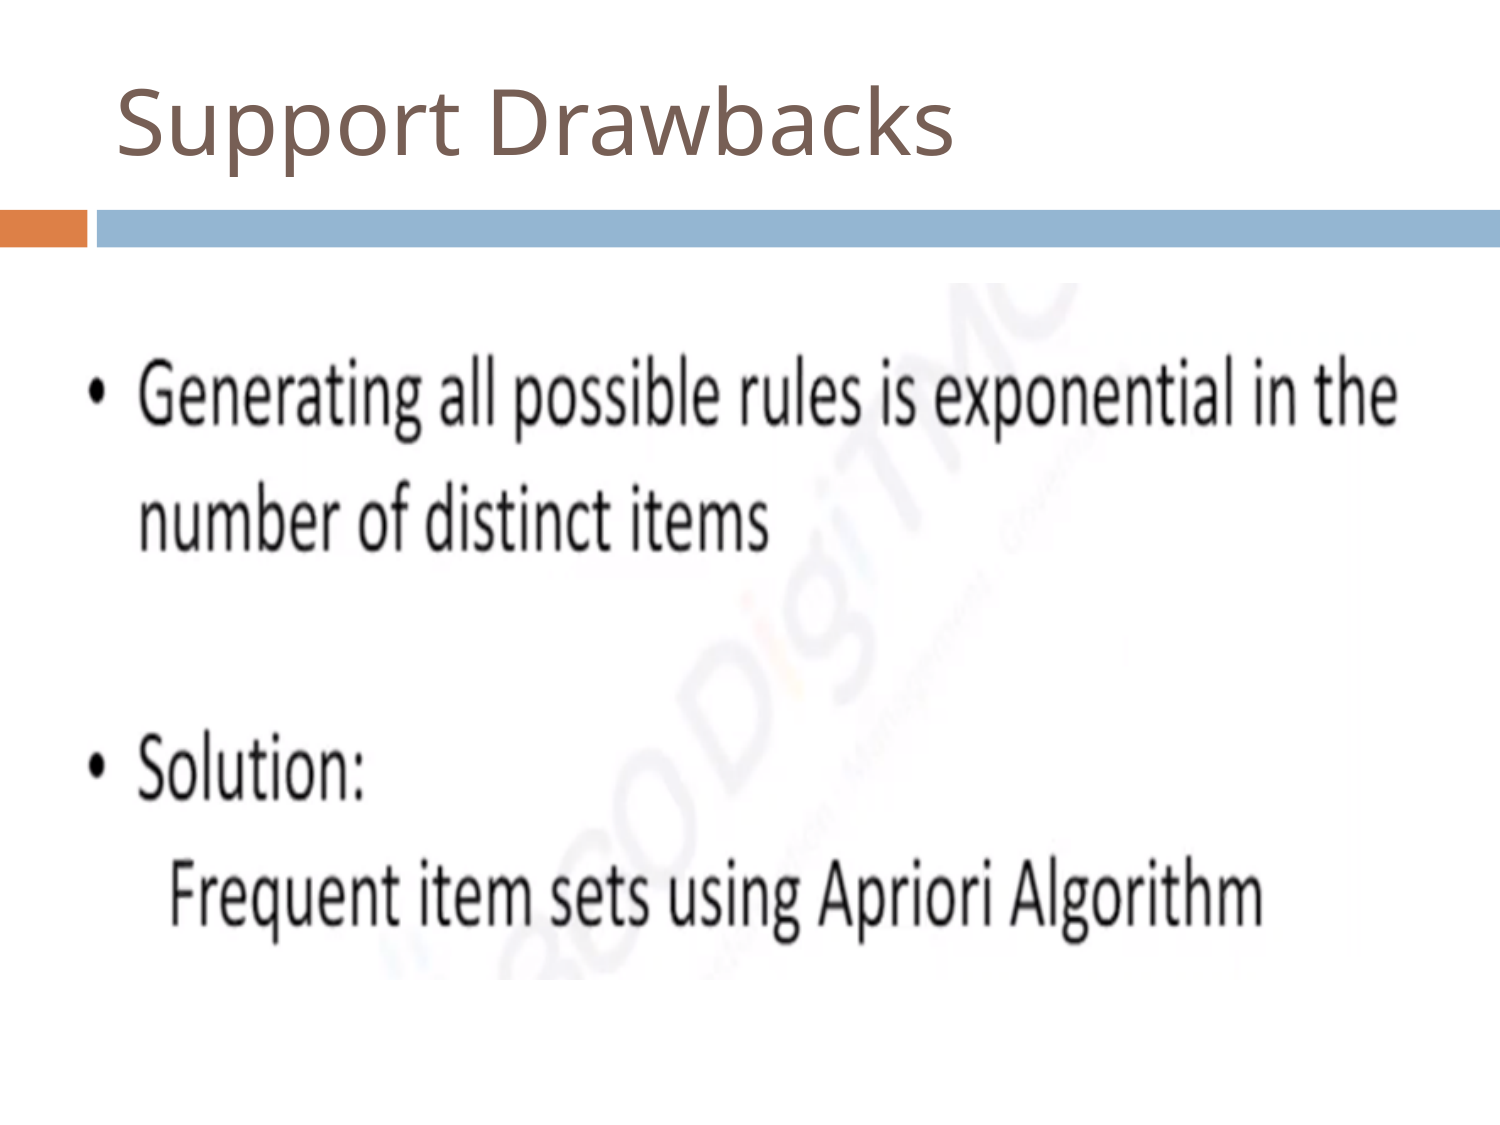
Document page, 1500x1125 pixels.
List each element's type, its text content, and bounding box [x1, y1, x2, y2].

picture [77, 282, 1416, 980]
title Support Drawbacks [100, 37, 1438, 200]
